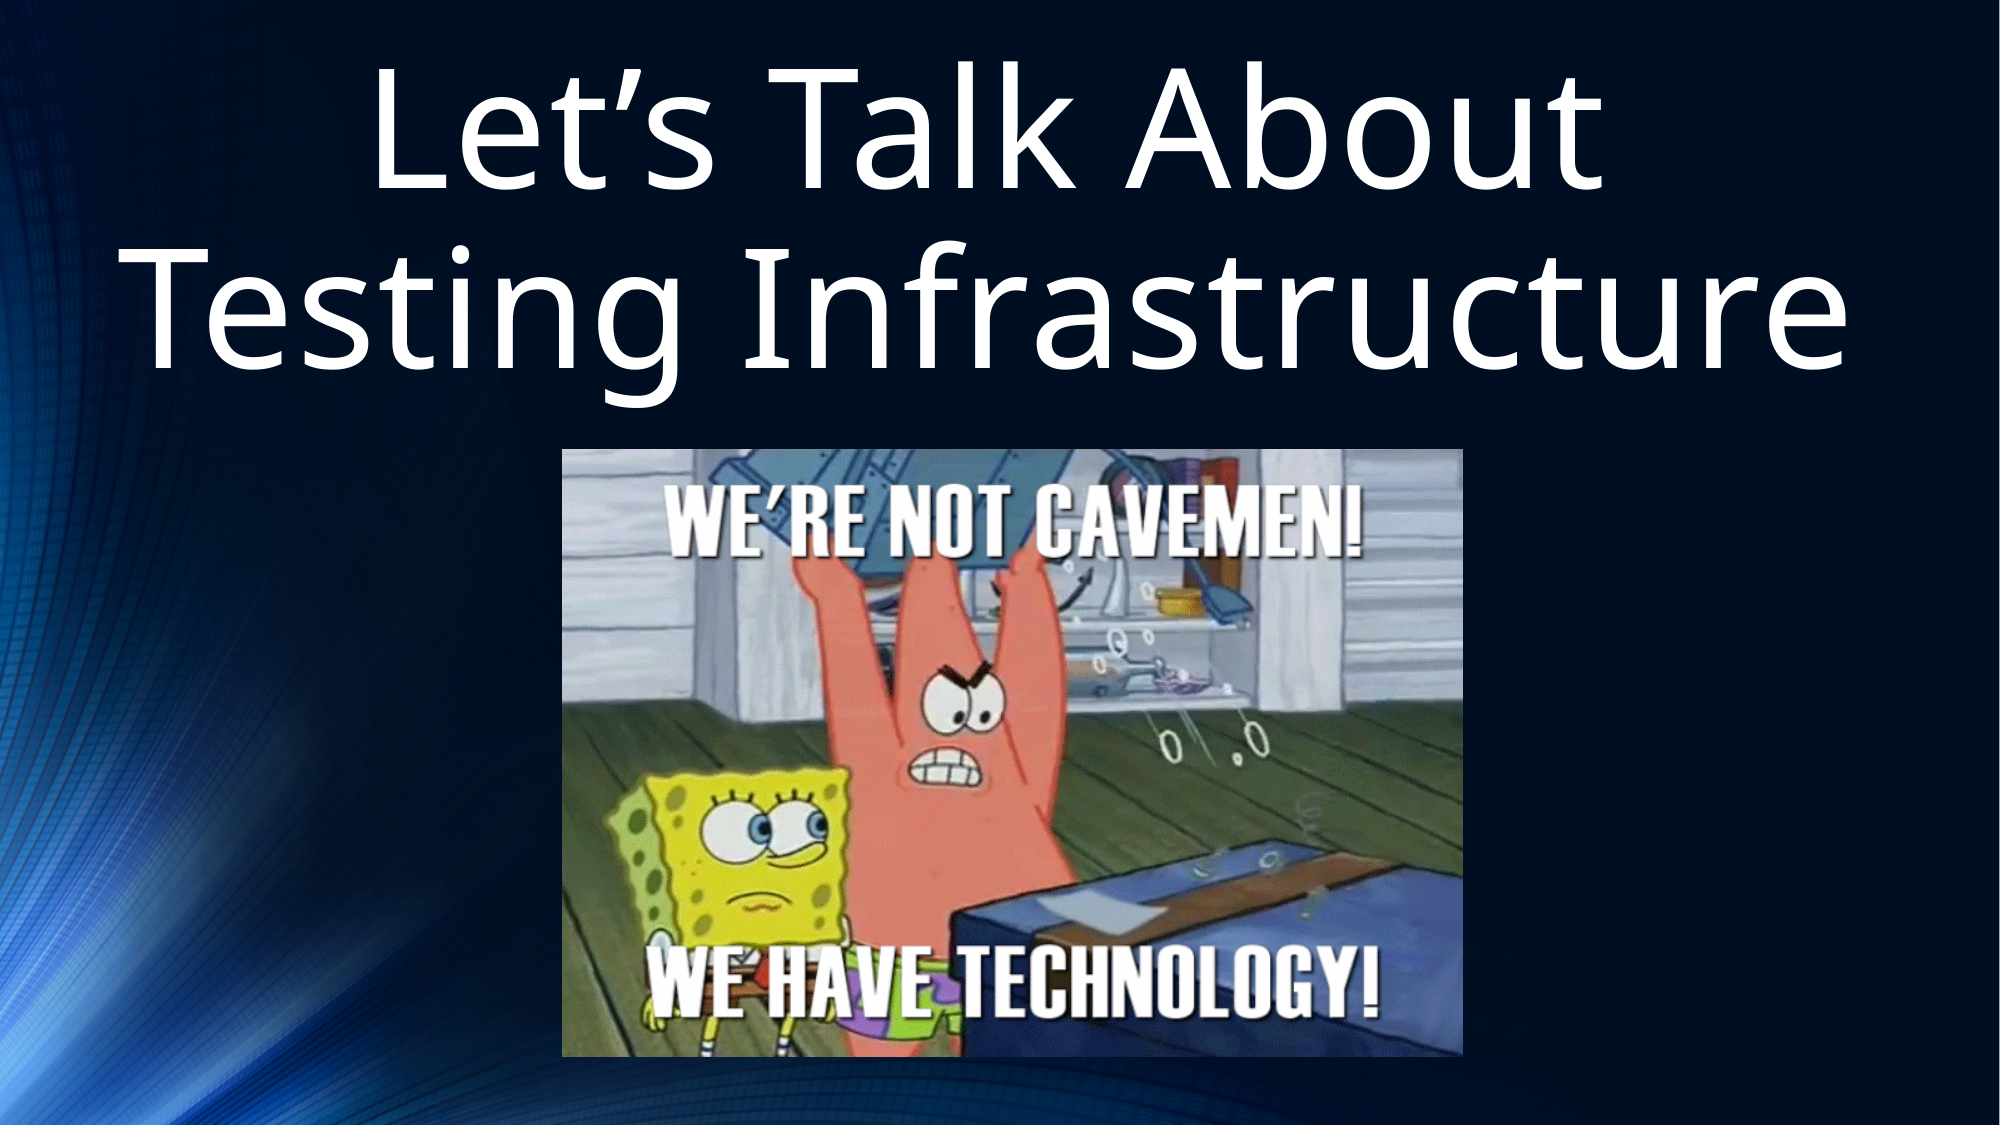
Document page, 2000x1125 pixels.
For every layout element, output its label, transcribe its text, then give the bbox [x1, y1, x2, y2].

picture [0, 0, 2000, 1125]
title Let’s Talk About Testing Infrastructure [87, 24, 1888, 413]
